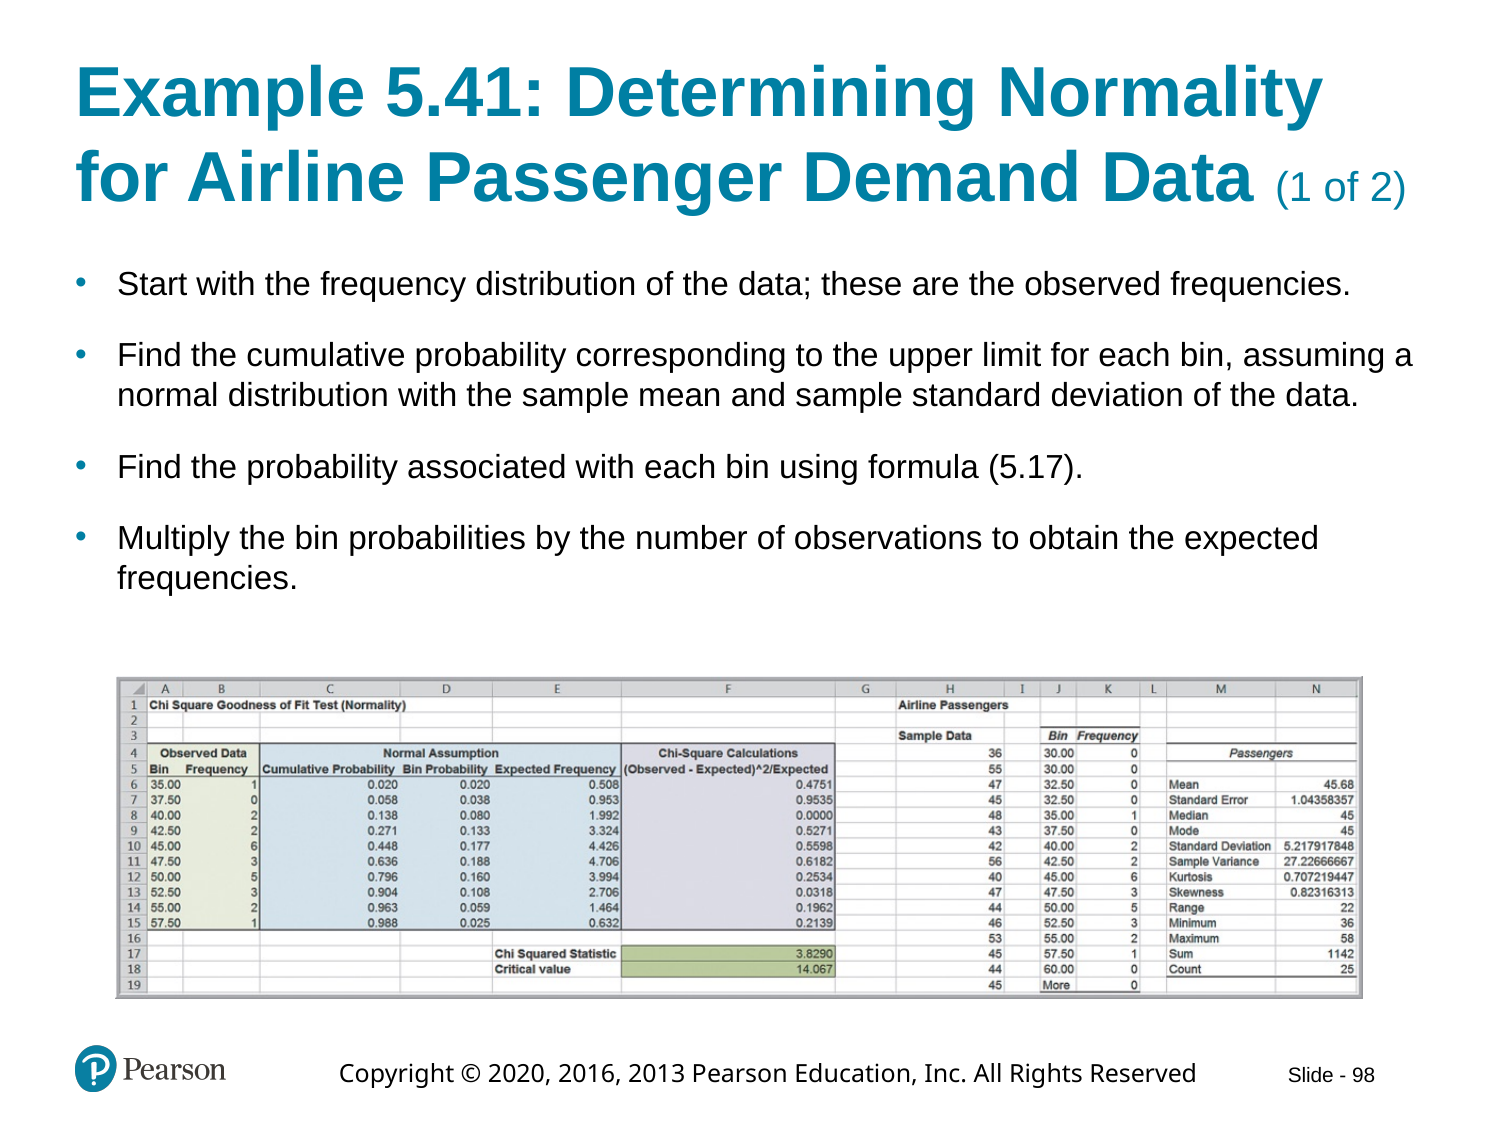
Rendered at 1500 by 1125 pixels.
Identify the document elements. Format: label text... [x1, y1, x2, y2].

picture [83, 1054, 109, 1079]
picture [101, 1045, 226, 1092]
picture [75, 1045, 90, 1061]
list Start with the frequency distribution of the data; these are the observed frequencies. Find the cumulative probability corresponding to the upper limit for each bin, assuming a normal distribution with the sample mean and sample standard deviation of the data. Find the probability associated with each bin using formula (5.17). Multiply the bin probabilities by the number of observations to obtain the expected frequencies. [75, 262, 1425, 642]
picture [115, 675, 1363, 999]
picture [75, 1078, 86, 1092]
title Example 5.41: Determining Normality for Airline Passenger Demand Data (1 of 2) [75, 35, 1425, 216]
